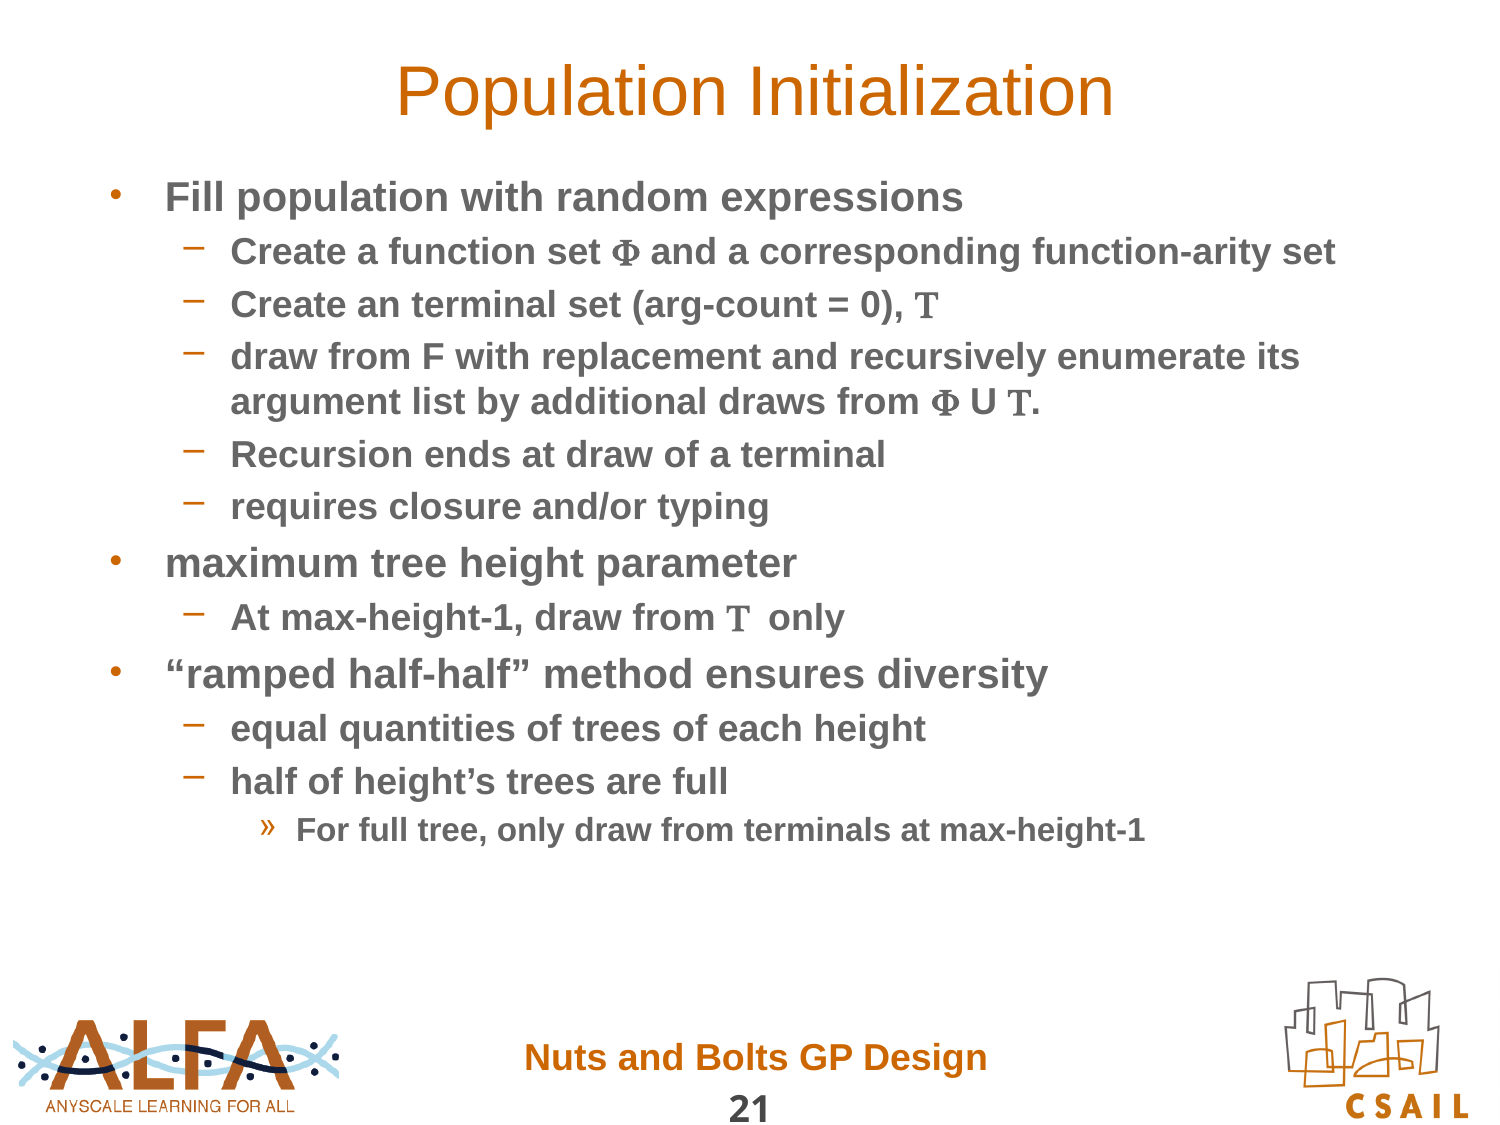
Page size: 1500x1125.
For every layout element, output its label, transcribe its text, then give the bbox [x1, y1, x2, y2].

text_box 21 [575, 1077, 925, 1125]
list Nuts and Bolts GP Design [287, 1025, 1225, 1100]
list Fill population with random expressions Create a function set F and a corresponding function-arity set Create an terminal set (arg-count = 0), T draw from F with replacement and recursively enumerate its argument list by additional draws from F U T. Recursion ends at draw of a terminal requires closure and/or typing maximum tree height parameter At max-height-1, draw from T only “ramped half-half” method ensures diversity equal quantities of trees of each height half of height’s trees are full For full tree, only draw from terminals at max-height-1 [93, 162, 1419, 988]
picture [1261, 960, 1500, 1123]
title Population Initialization [37, 37, 1475, 138]
picture [13, 1009, 339, 1113]
